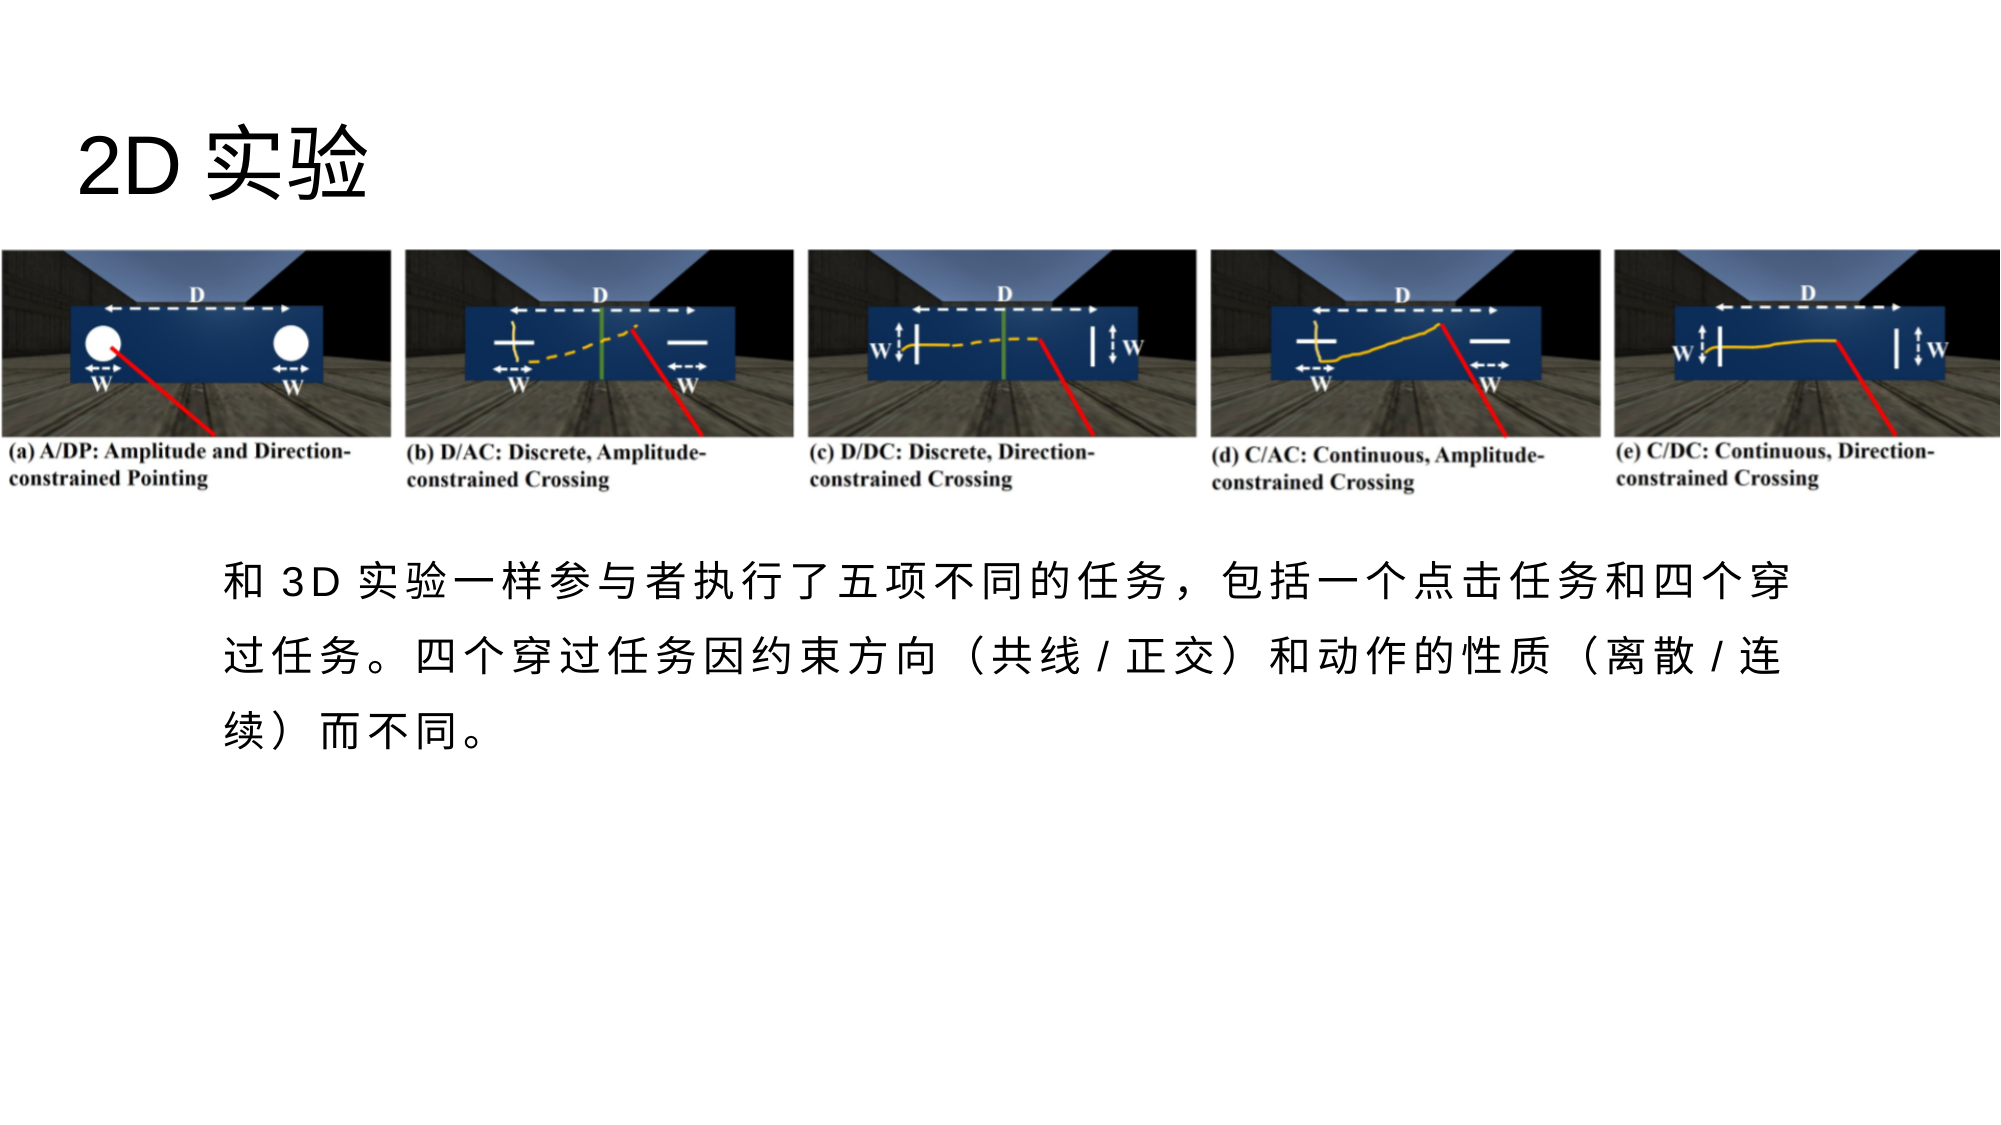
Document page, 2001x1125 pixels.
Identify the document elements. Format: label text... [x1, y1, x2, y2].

picture [0, 221, 2000, 509]
text_box 2D实验 [61, 103, 403, 219]
text_box 和3D实验一样参与者执行了五项不同的任务，包括一个点击任务和四个穿过任务。四个穿过任务因约束方向（共线/正交）和动作的性质（离散/连续）而不同。 [208, 522, 1816, 763]
